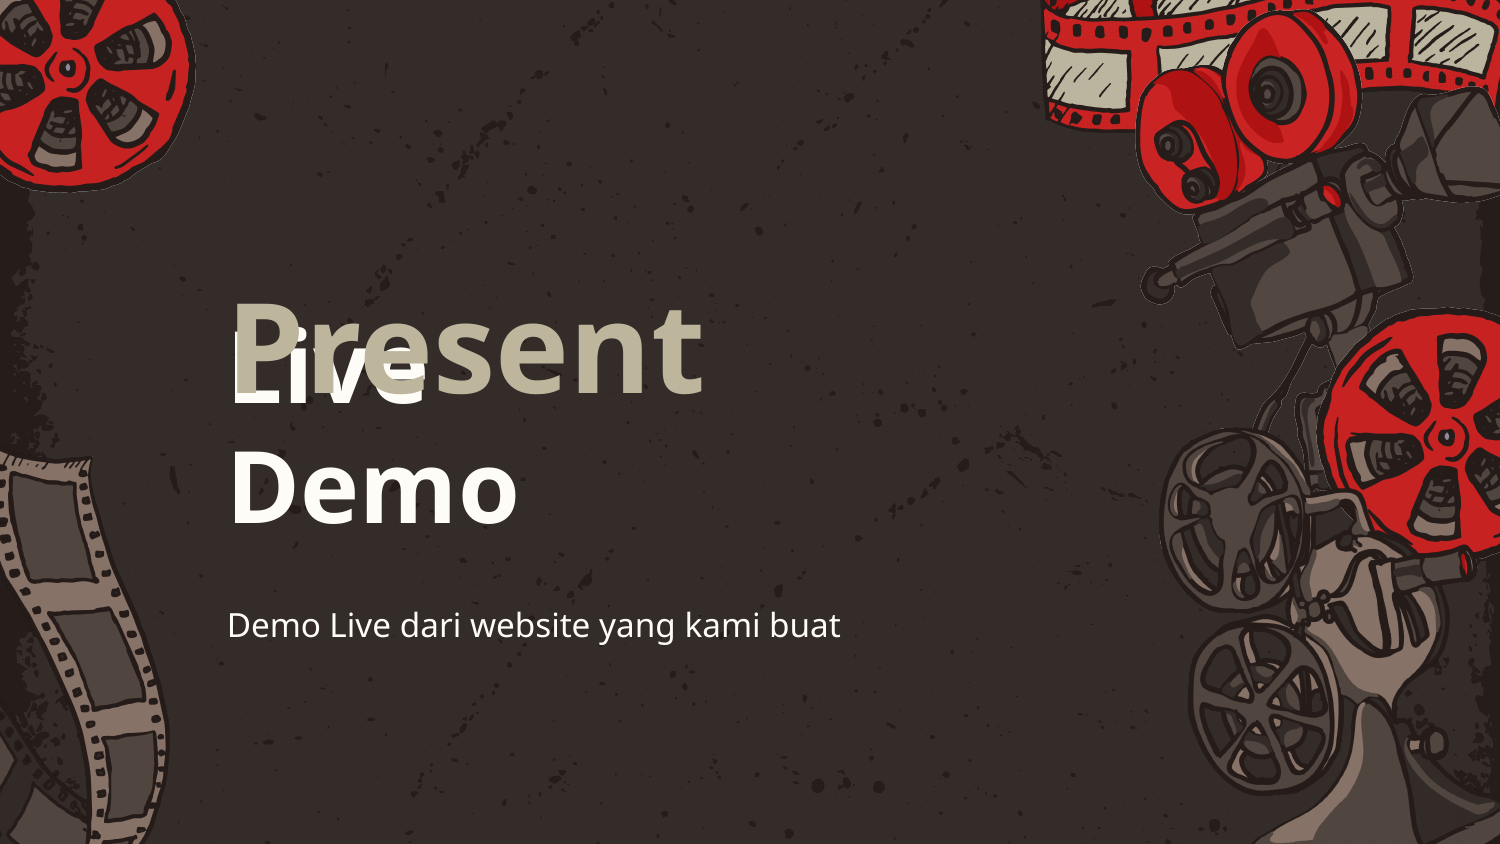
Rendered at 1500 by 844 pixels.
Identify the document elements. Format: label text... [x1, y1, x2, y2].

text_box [1135, 9, 1500, 844]
picture [0, 0, 1500, 844]
title Live Demo [211, 437, 722, 559]
subtitle Demo Live dari website yang kami buat [211, 583, 1067, 691]
title Present [211, 268, 911, 419]
